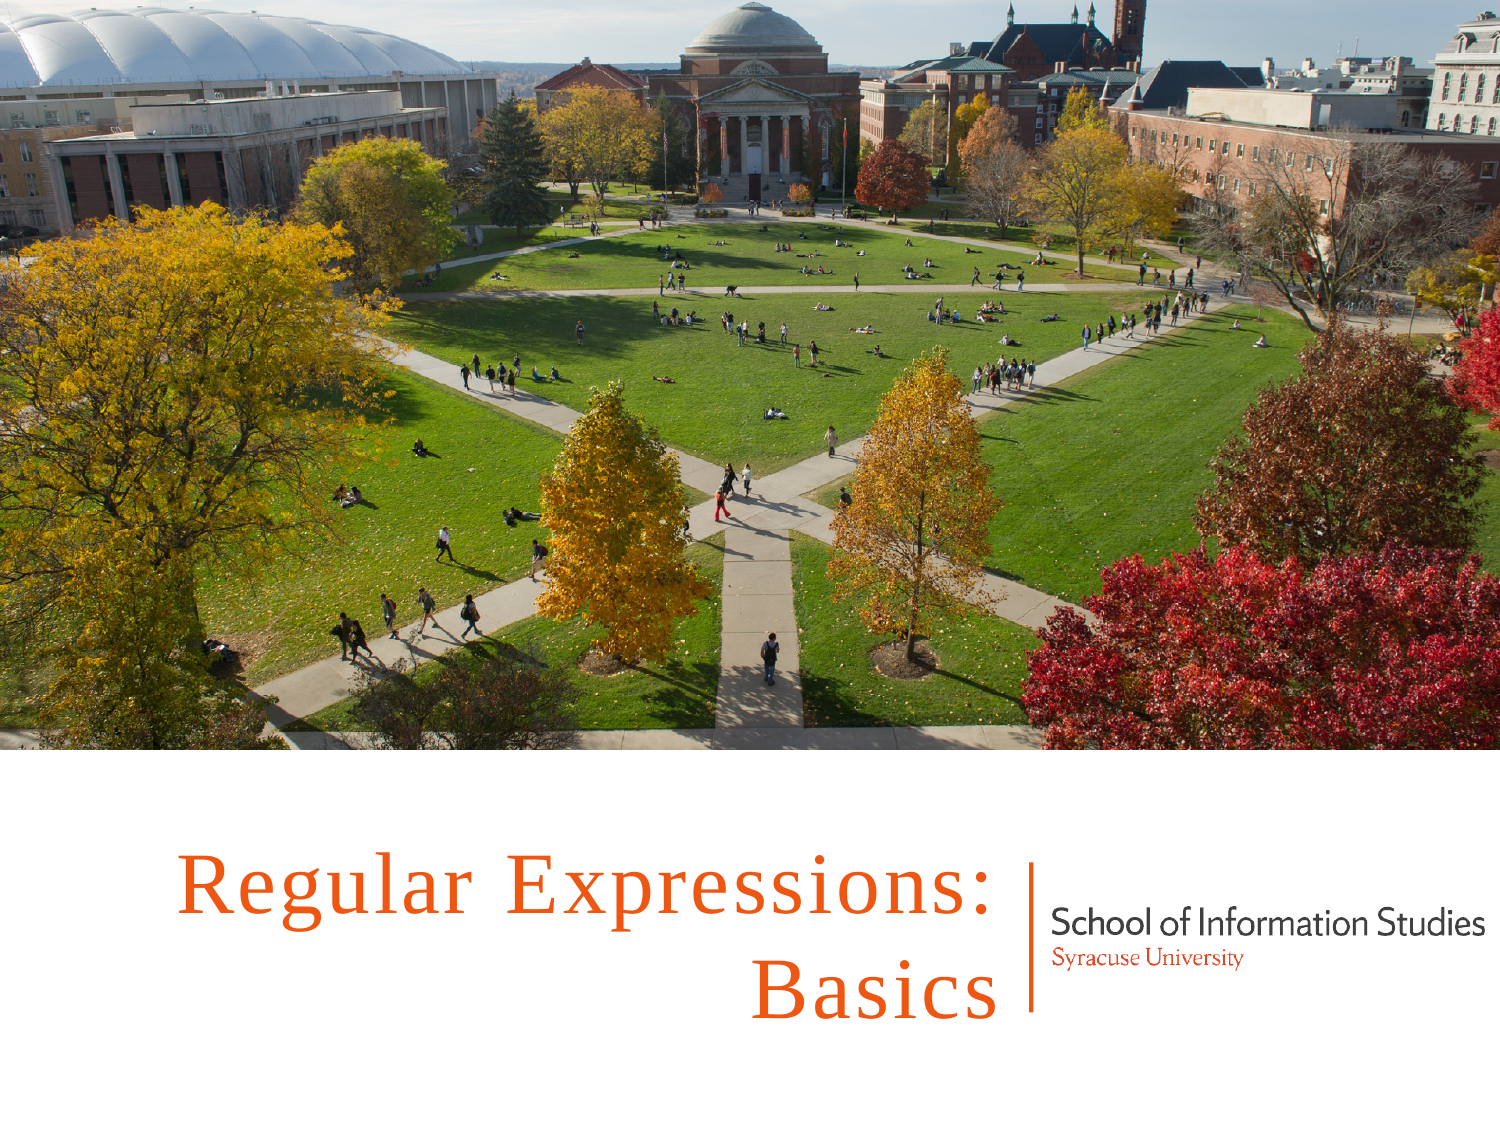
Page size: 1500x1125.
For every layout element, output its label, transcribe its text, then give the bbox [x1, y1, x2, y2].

picture [1160, 906, 1191, 936]
picture [1200, 906, 1485, 936]
picture [0, 0, 1500, 751]
text_box Regular Expressions: Basics [166, 824, 1000, 1036]
picture [1052, 947, 1244, 971]
